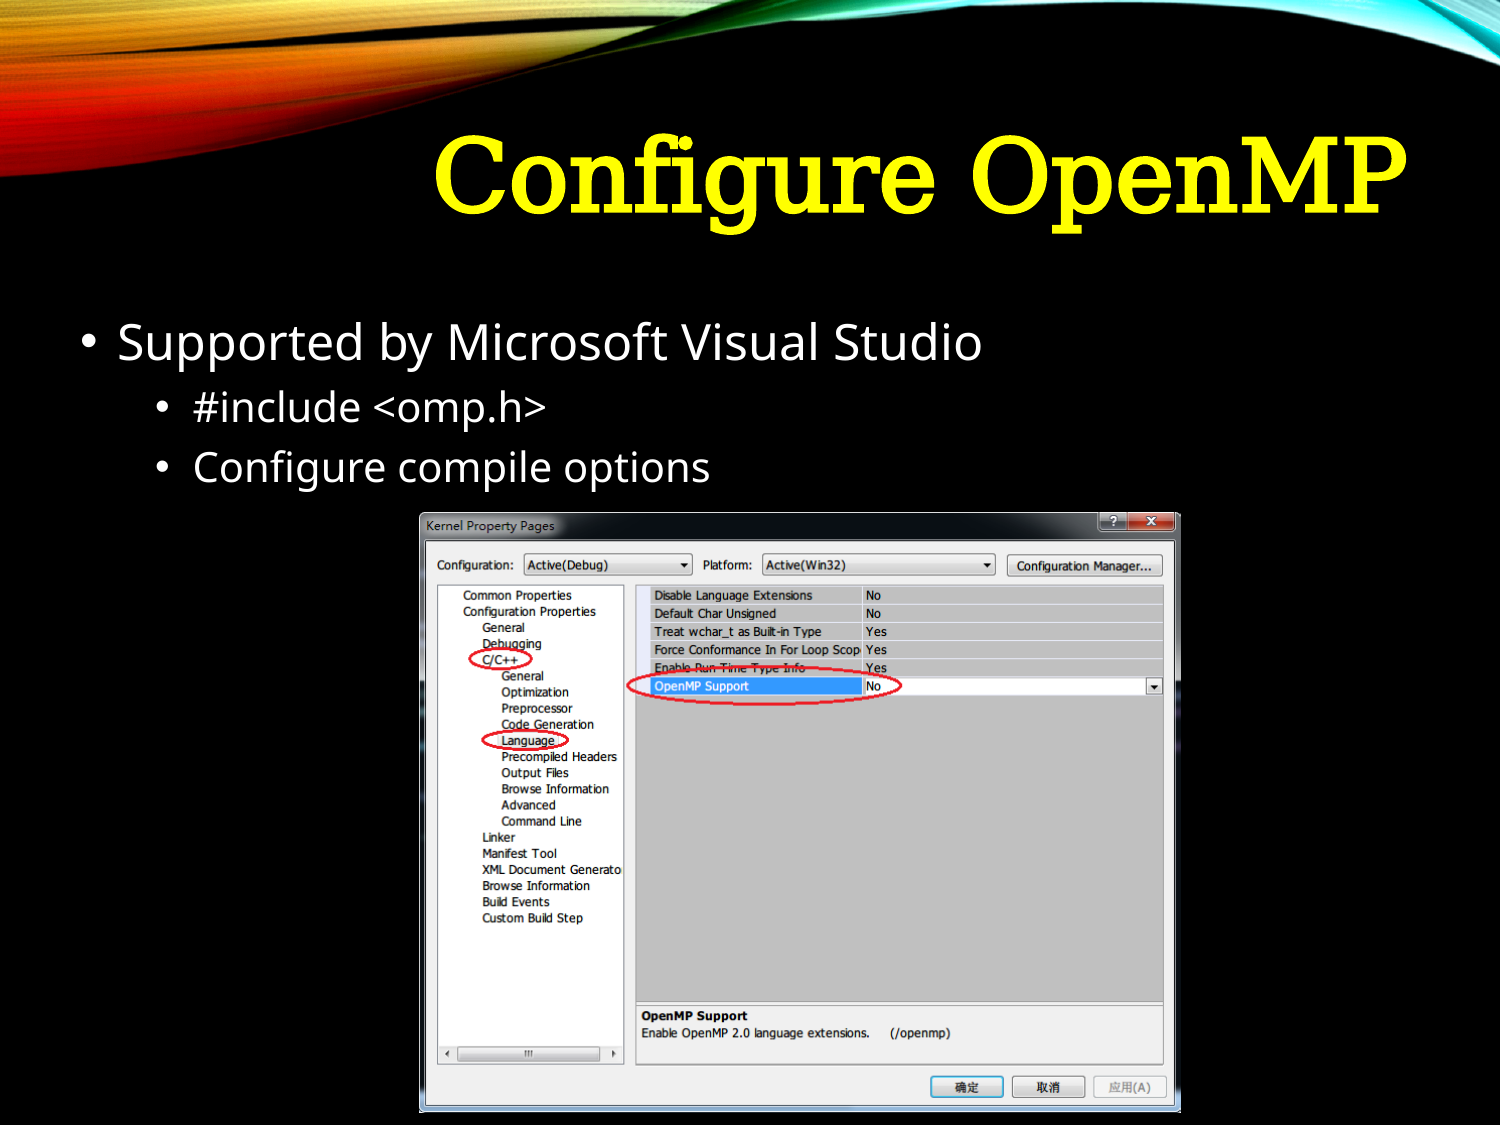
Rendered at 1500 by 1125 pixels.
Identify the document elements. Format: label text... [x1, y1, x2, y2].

picture [418, 512, 1182, 1113]
title Configure OpenMP [41, 90, 1424, 268]
picture [0, 0, 1500, 178]
list Supported by Microsoft Visual Studio #include <omp.h> Configure compile options [64, 302, 1437, 1083]
